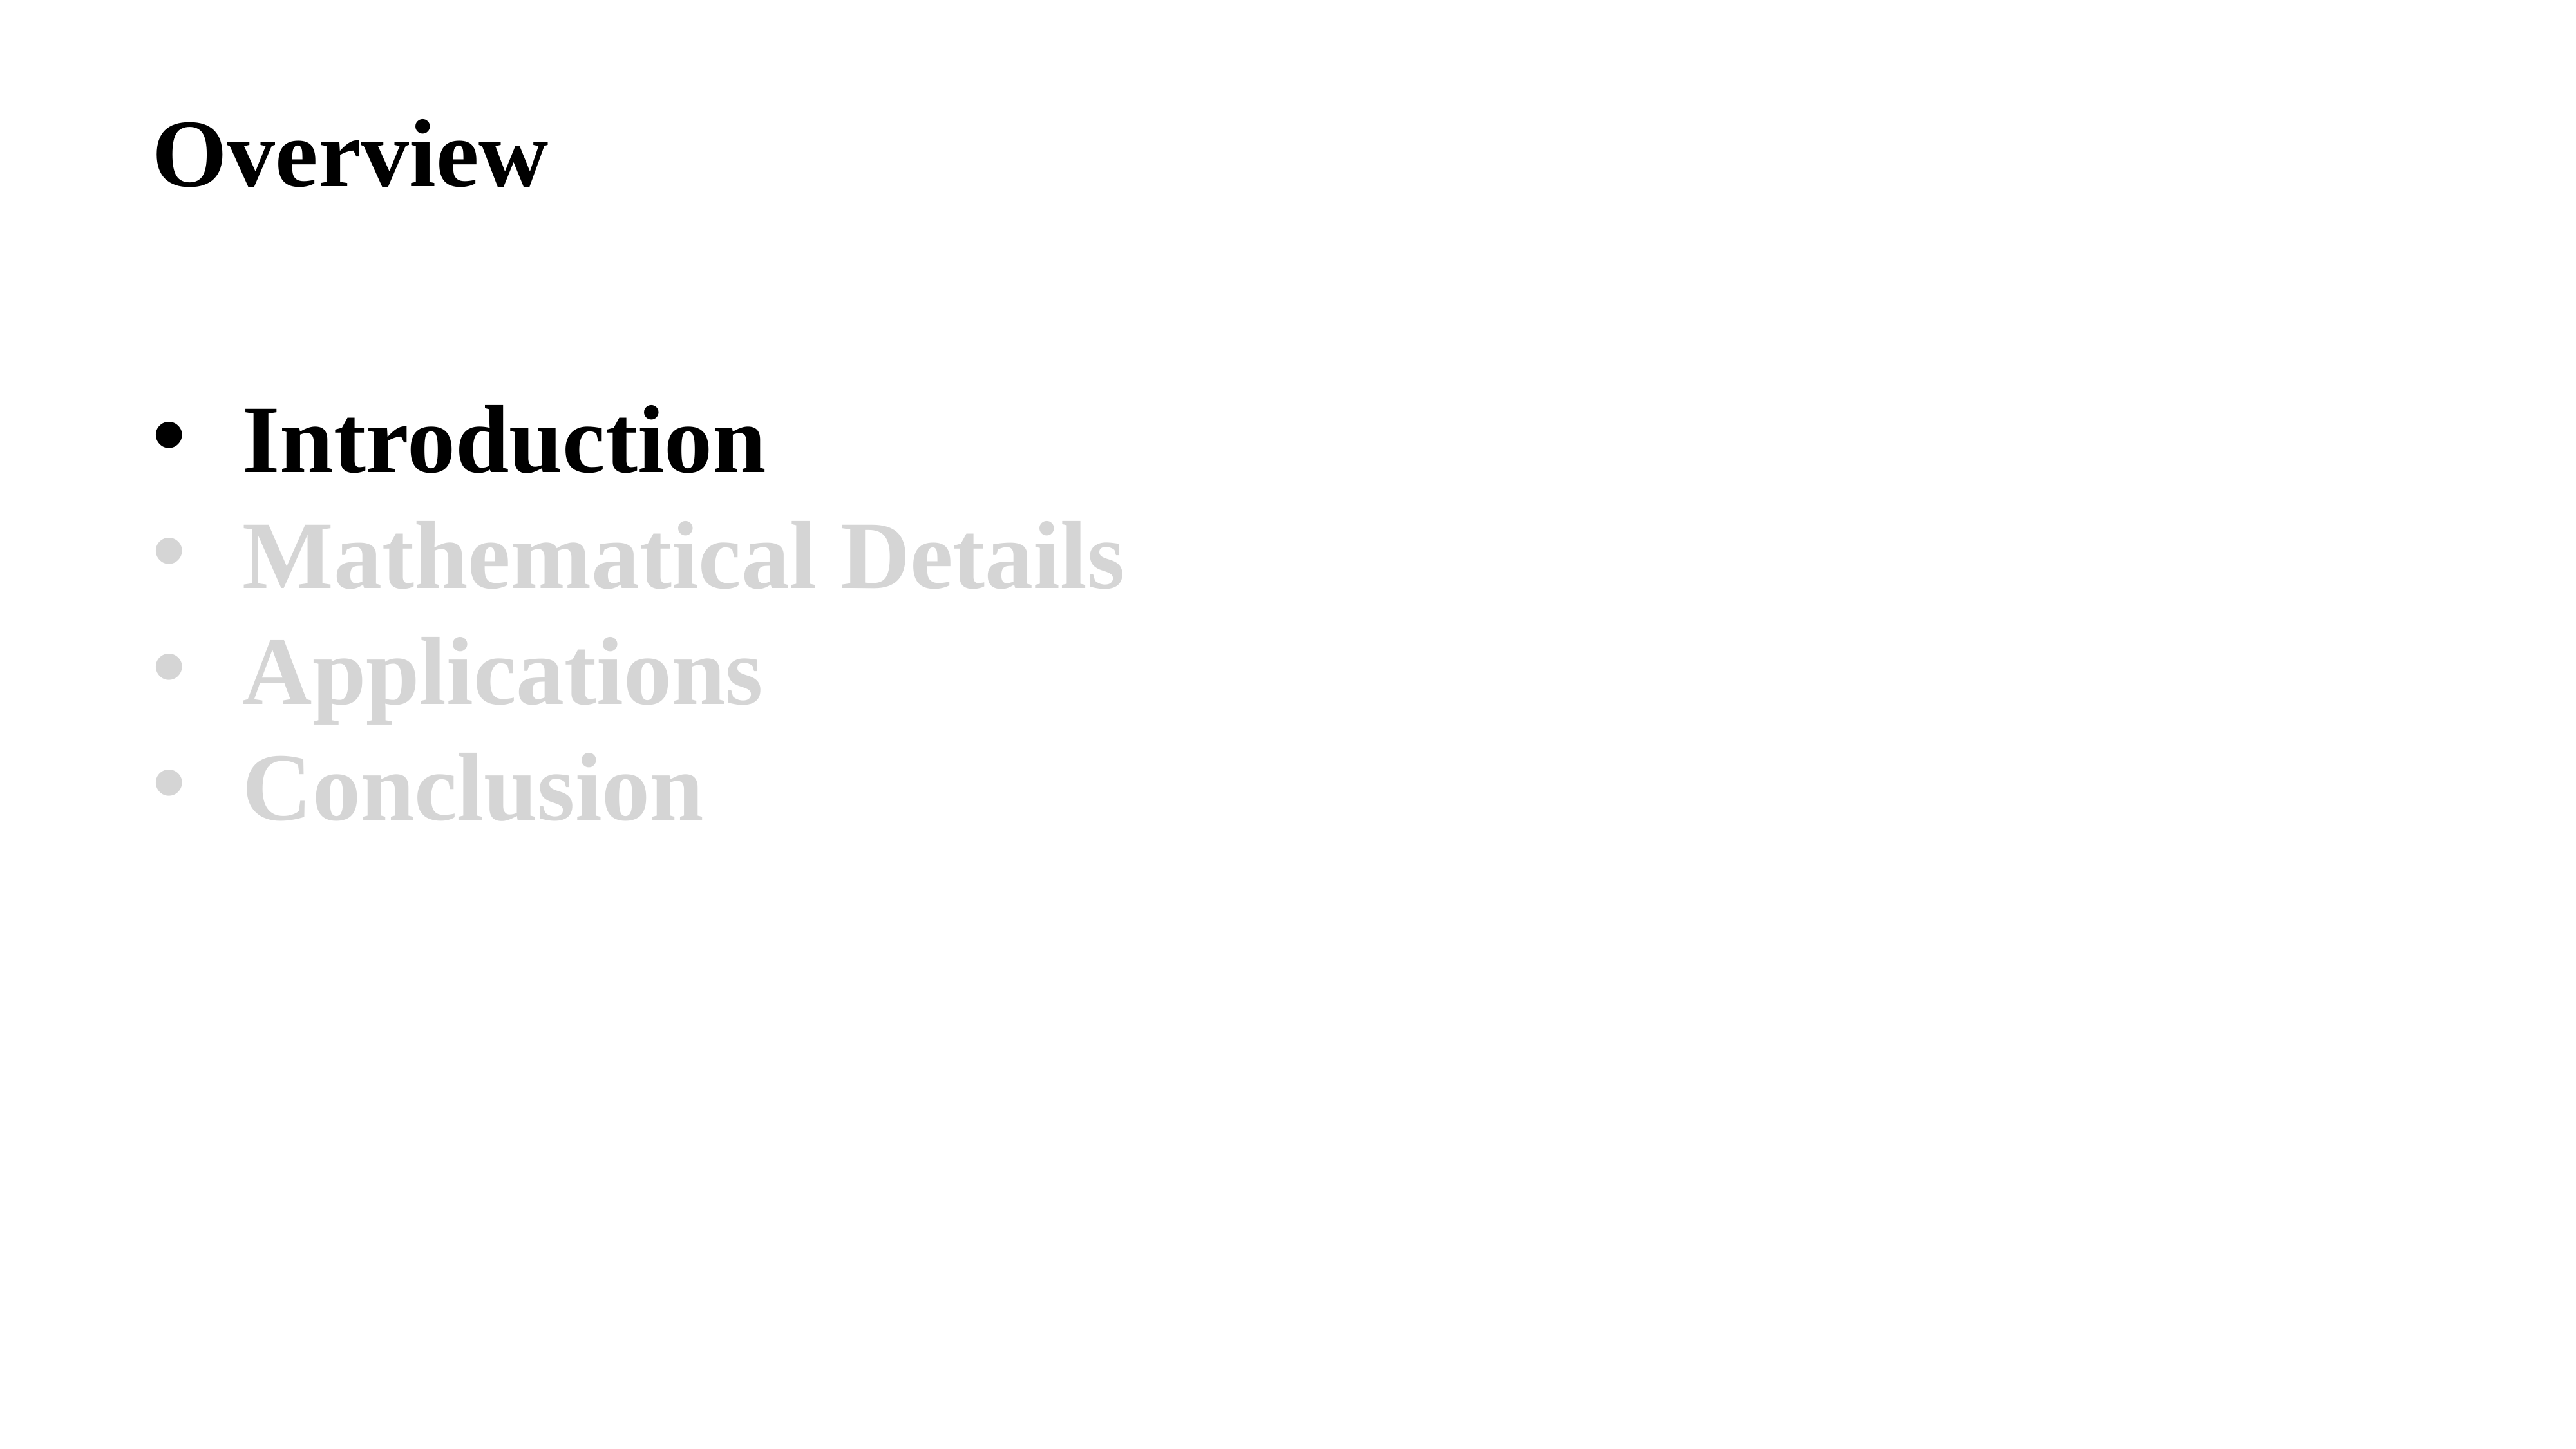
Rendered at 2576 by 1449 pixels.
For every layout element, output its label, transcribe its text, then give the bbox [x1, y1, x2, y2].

text_box Introduction Mathematical Details Applications Conclusion [142, 366, 2093, 849]
text_box Overview [142, 78, 2345, 232]
